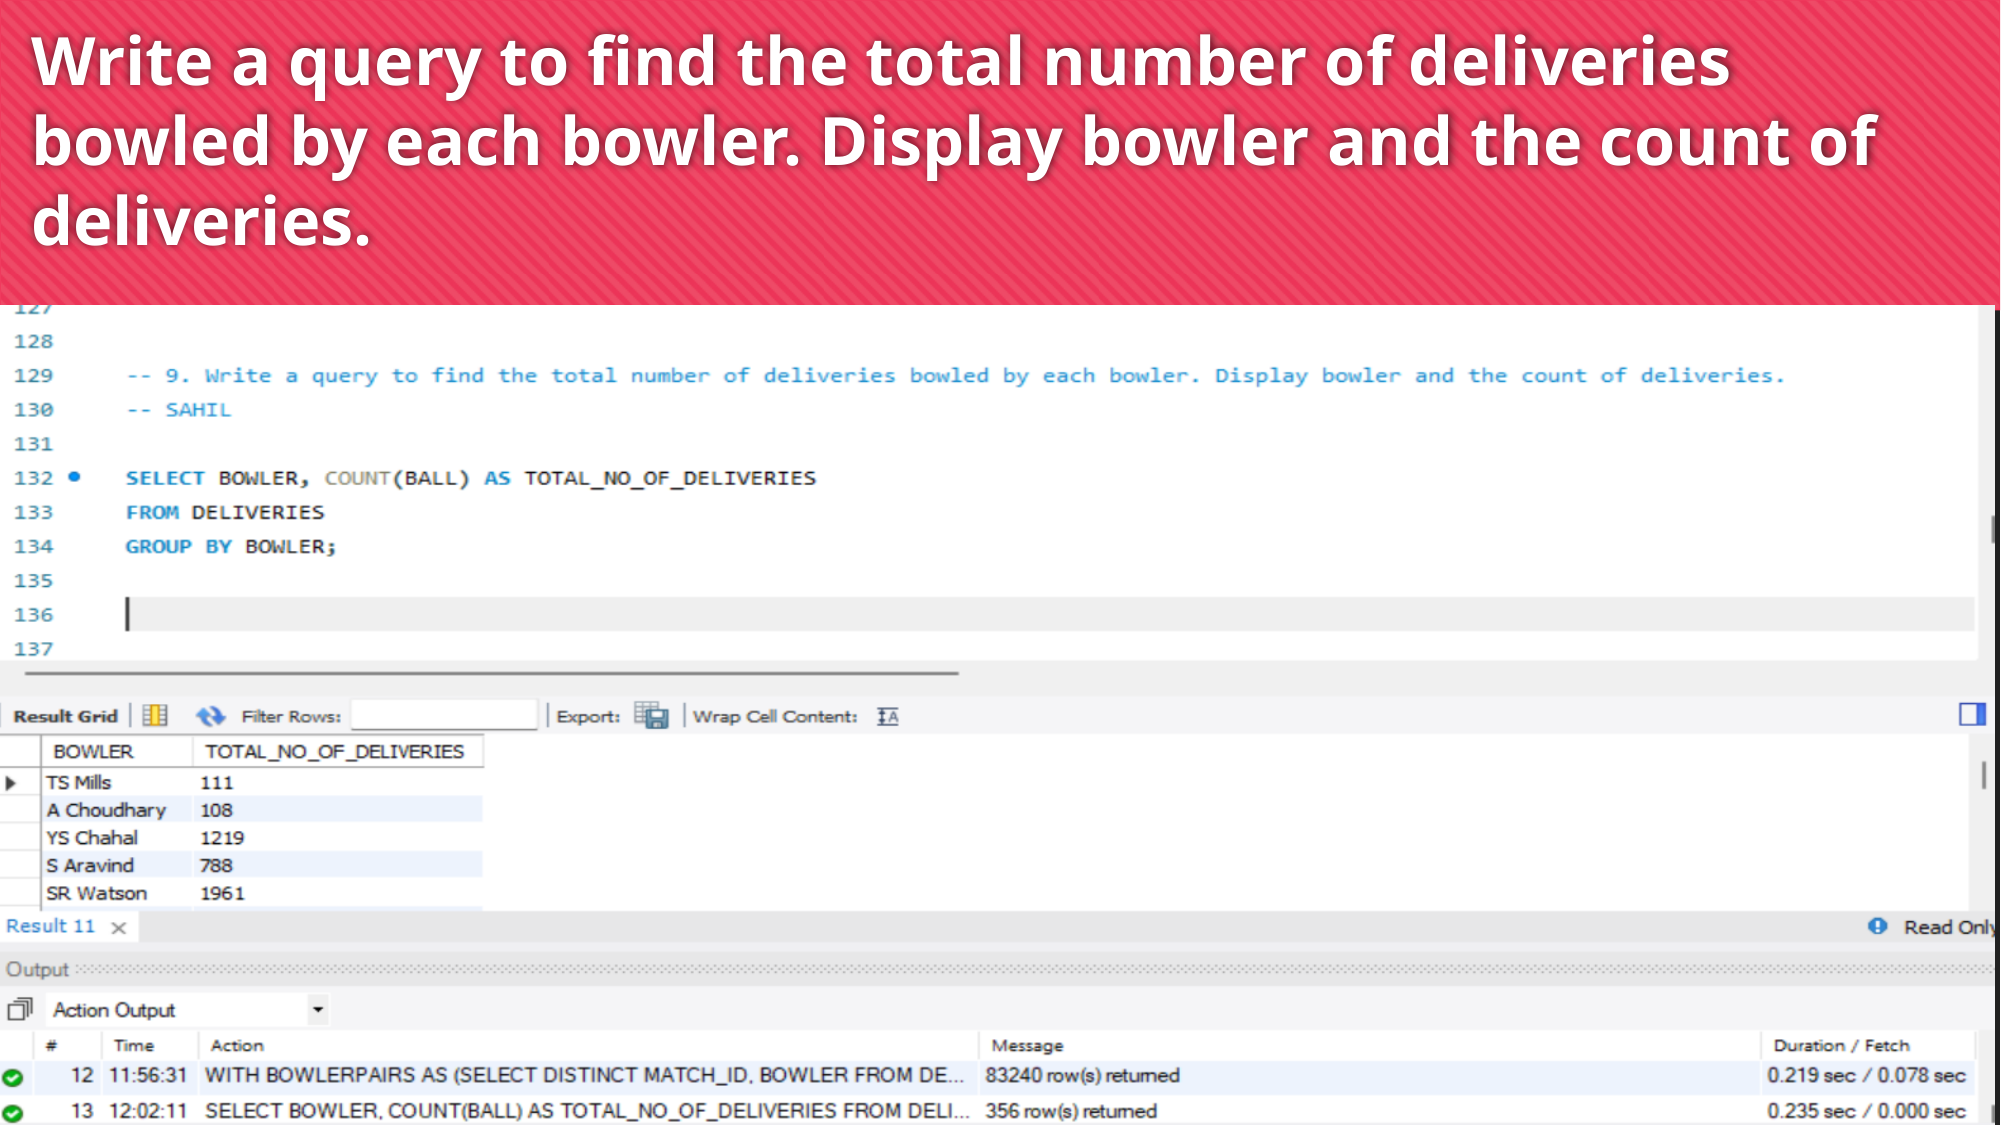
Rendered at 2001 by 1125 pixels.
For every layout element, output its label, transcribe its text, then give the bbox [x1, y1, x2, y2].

title Write a query to find the total number of deliveries bowled by each bowler. Display bowler and the count of deliveries. [16, 24, 2000, 266]
picture [0, 305, 1995, 1125]
